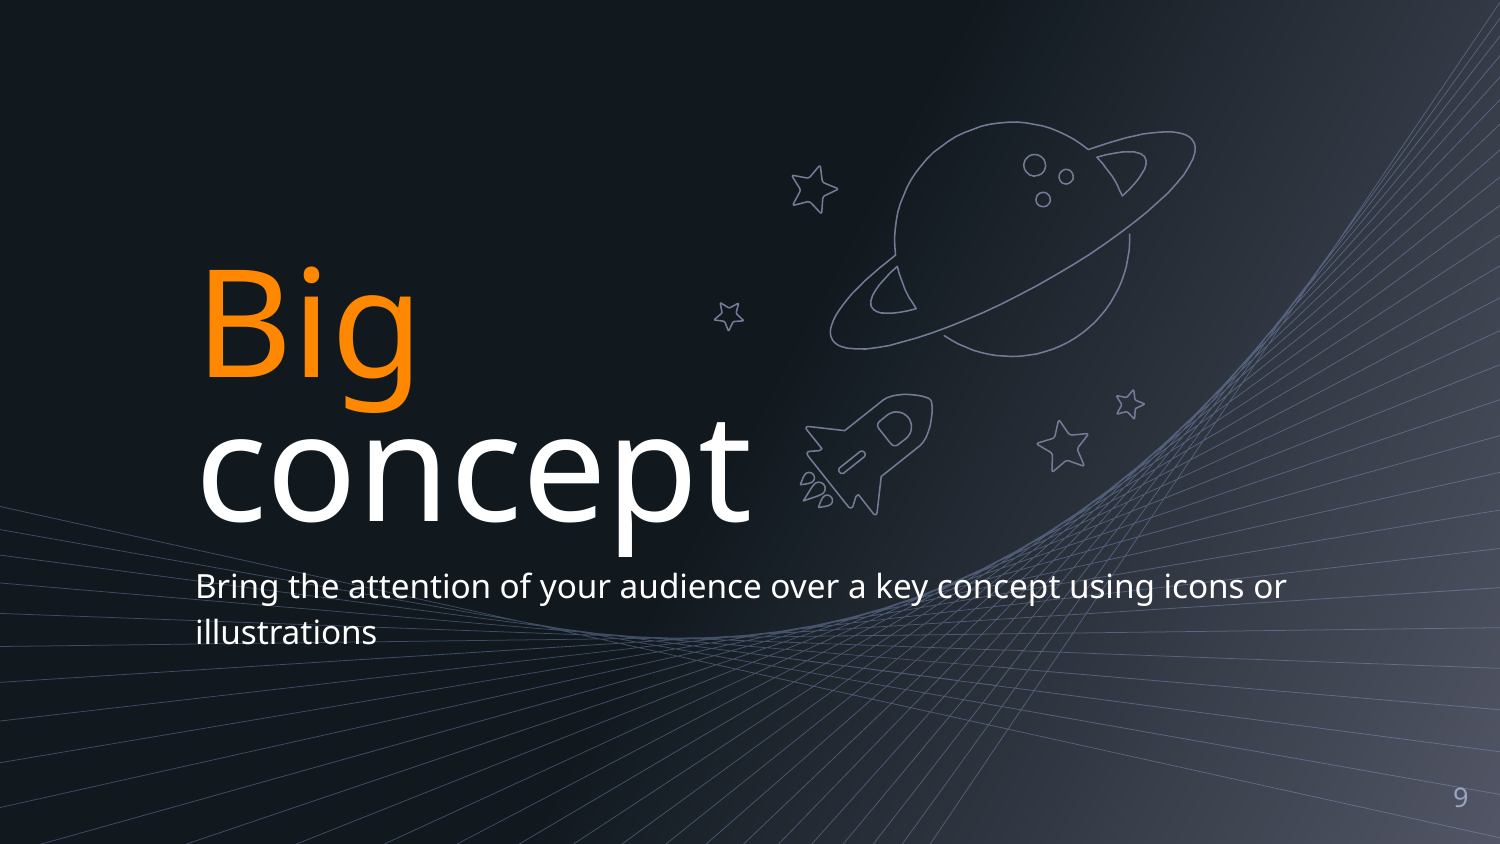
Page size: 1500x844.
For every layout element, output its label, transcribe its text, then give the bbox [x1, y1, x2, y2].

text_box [803, 389, 928, 514]
title Big concept [195, 359, 1305, 550]
subtitle Bring the attention of your audience over a key concept using icons or illustrations [195, 559, 1305, 689]
slide_number 9 [1378, 766, 1469, 832]
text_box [862, 90, 1163, 391]
